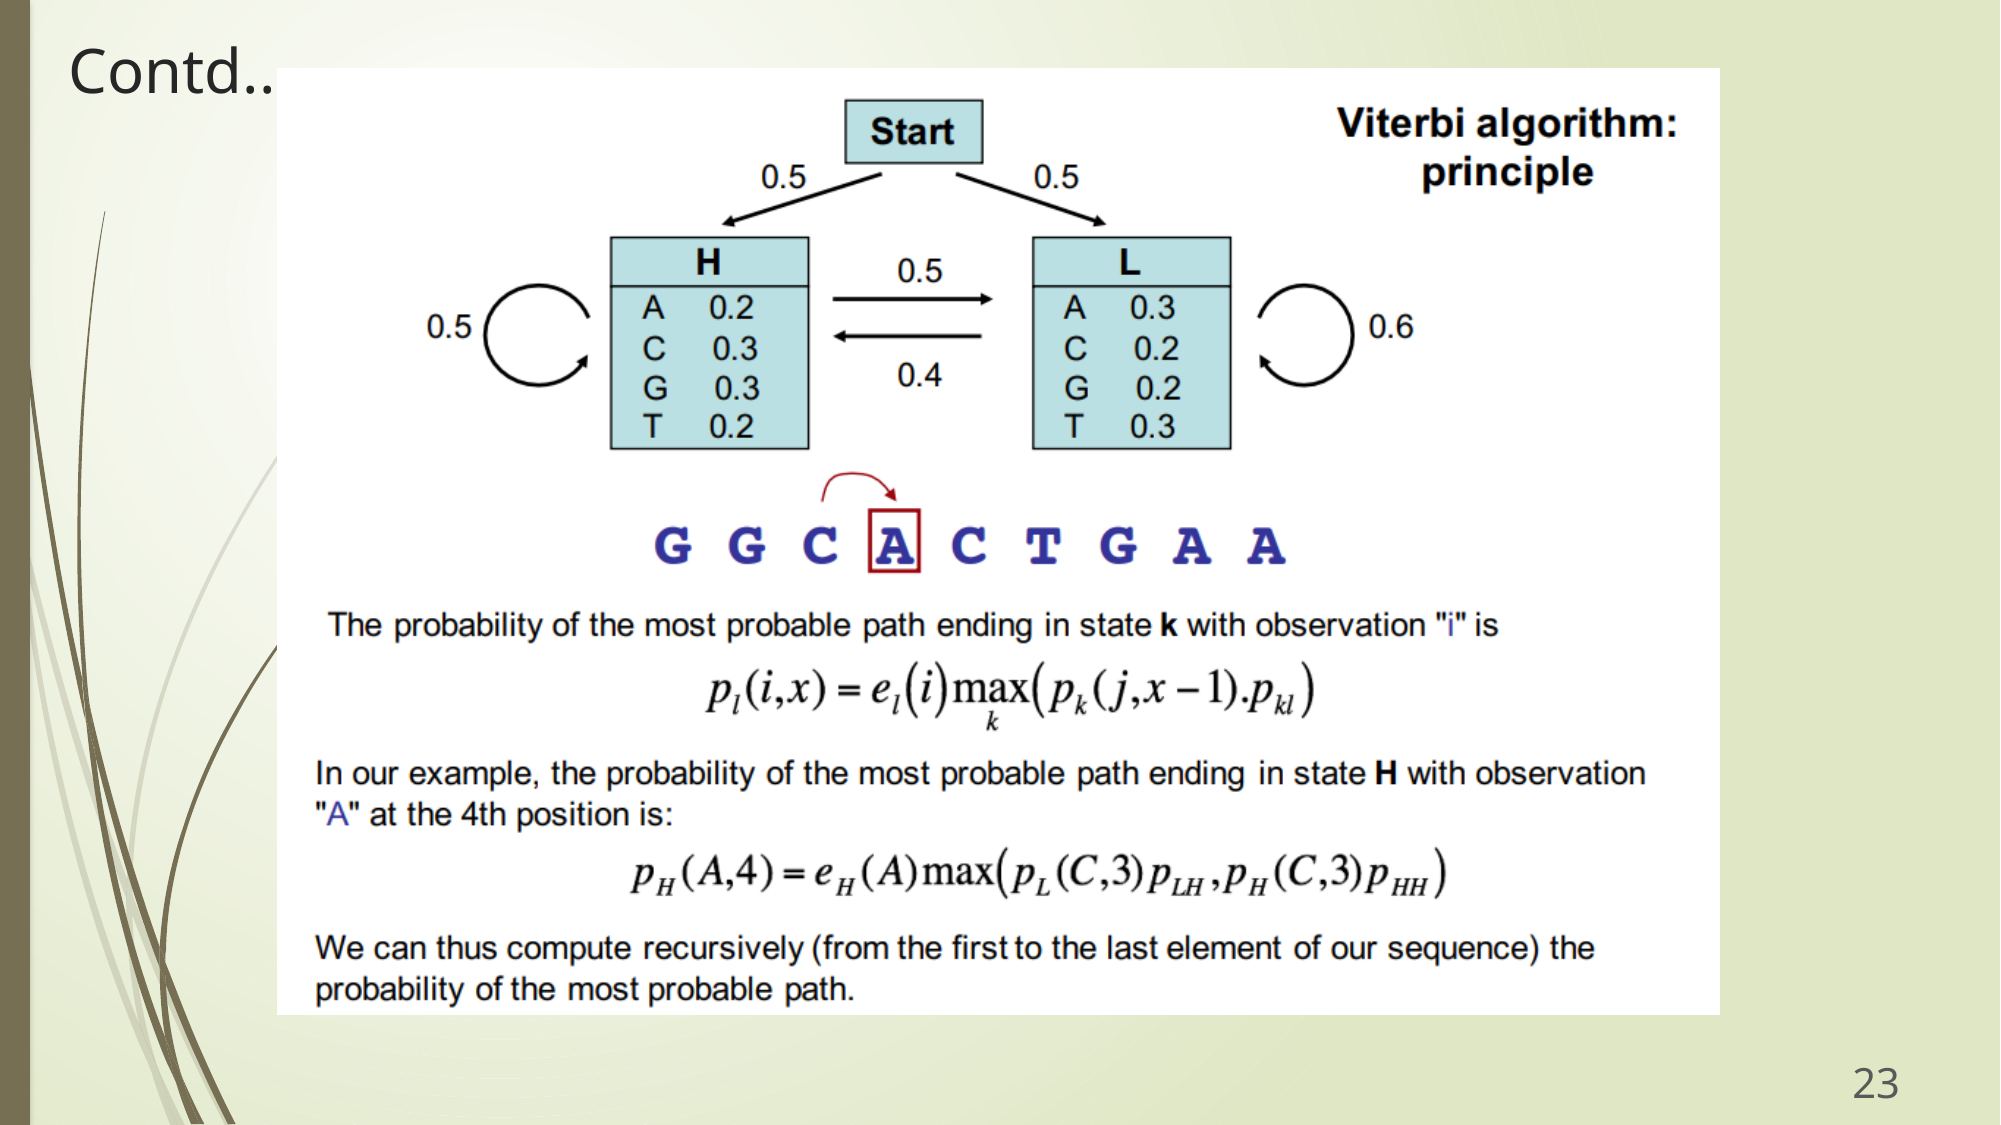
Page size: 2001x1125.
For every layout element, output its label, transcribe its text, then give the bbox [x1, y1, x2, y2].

slide_number 23 [1812, 1071, 1916, 1101]
title Contd.. [53, 24, 1883, 114]
picture [277, 68, 1721, 1015]
